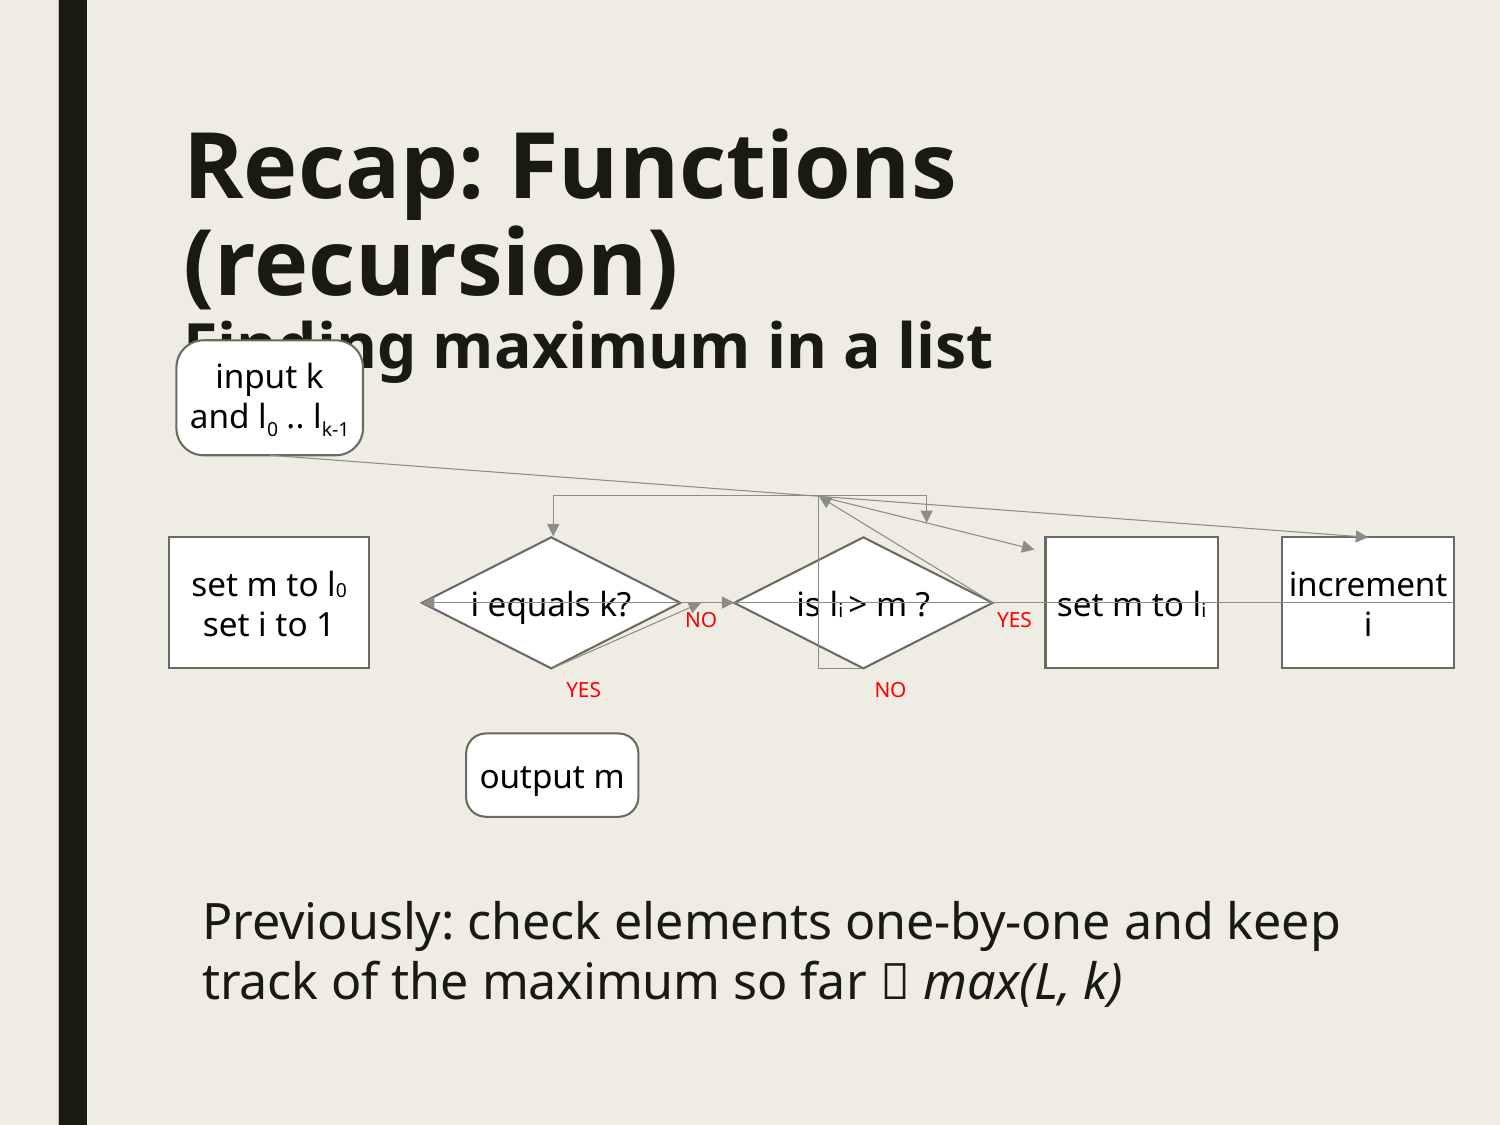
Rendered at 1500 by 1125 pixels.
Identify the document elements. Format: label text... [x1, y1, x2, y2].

text_box Recap: Functions (recursion) Finding maximum in a list [168, 112, 1351, 340]
list Previously: check elements one-by-one and keep track of the maximum so far  max(L, k) [187, 881, 1369, 1053]
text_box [168, 340, 1455, 817]
